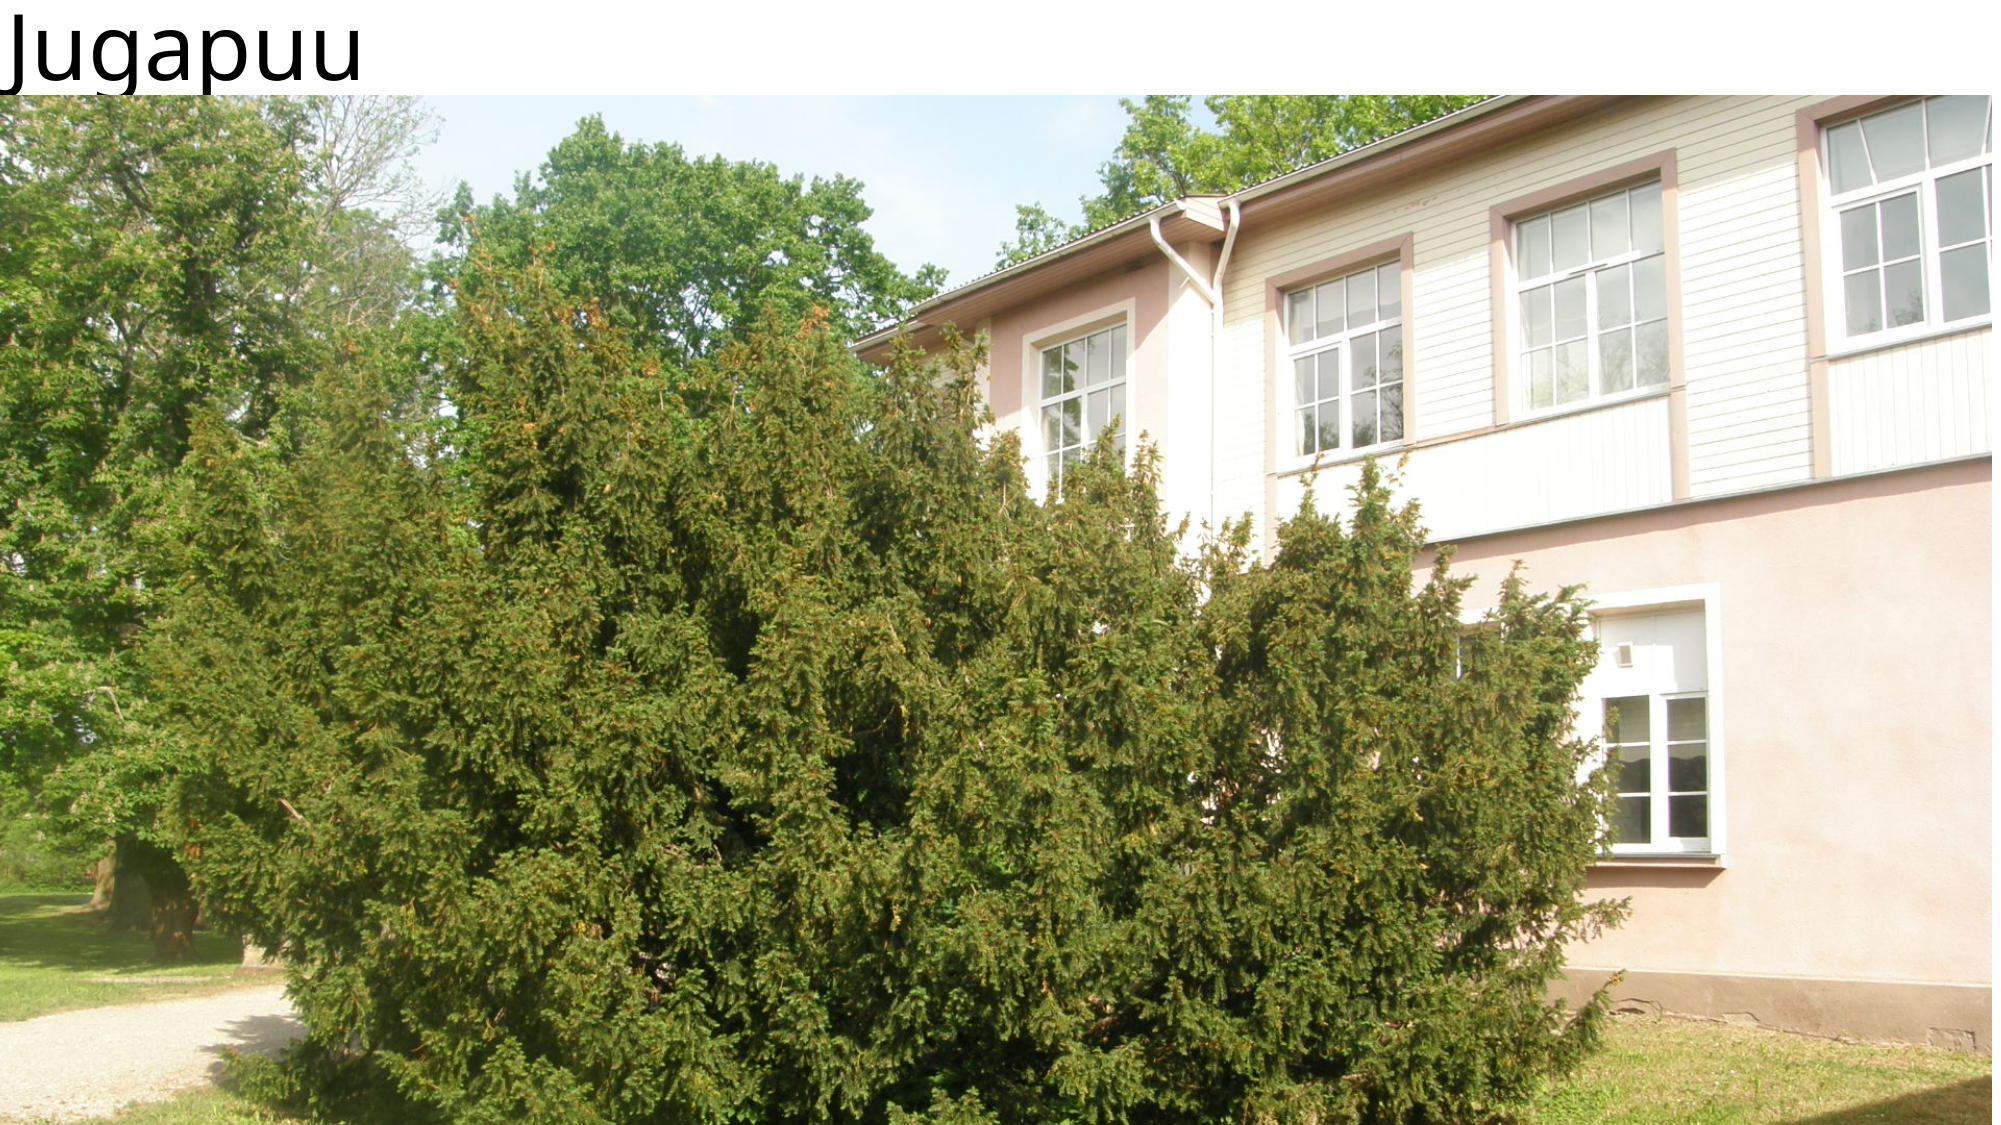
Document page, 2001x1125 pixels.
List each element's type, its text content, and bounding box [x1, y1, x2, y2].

picture [0, 94, 1992, 1125]
title Jugapuu [0, 0, 1717, 94]
